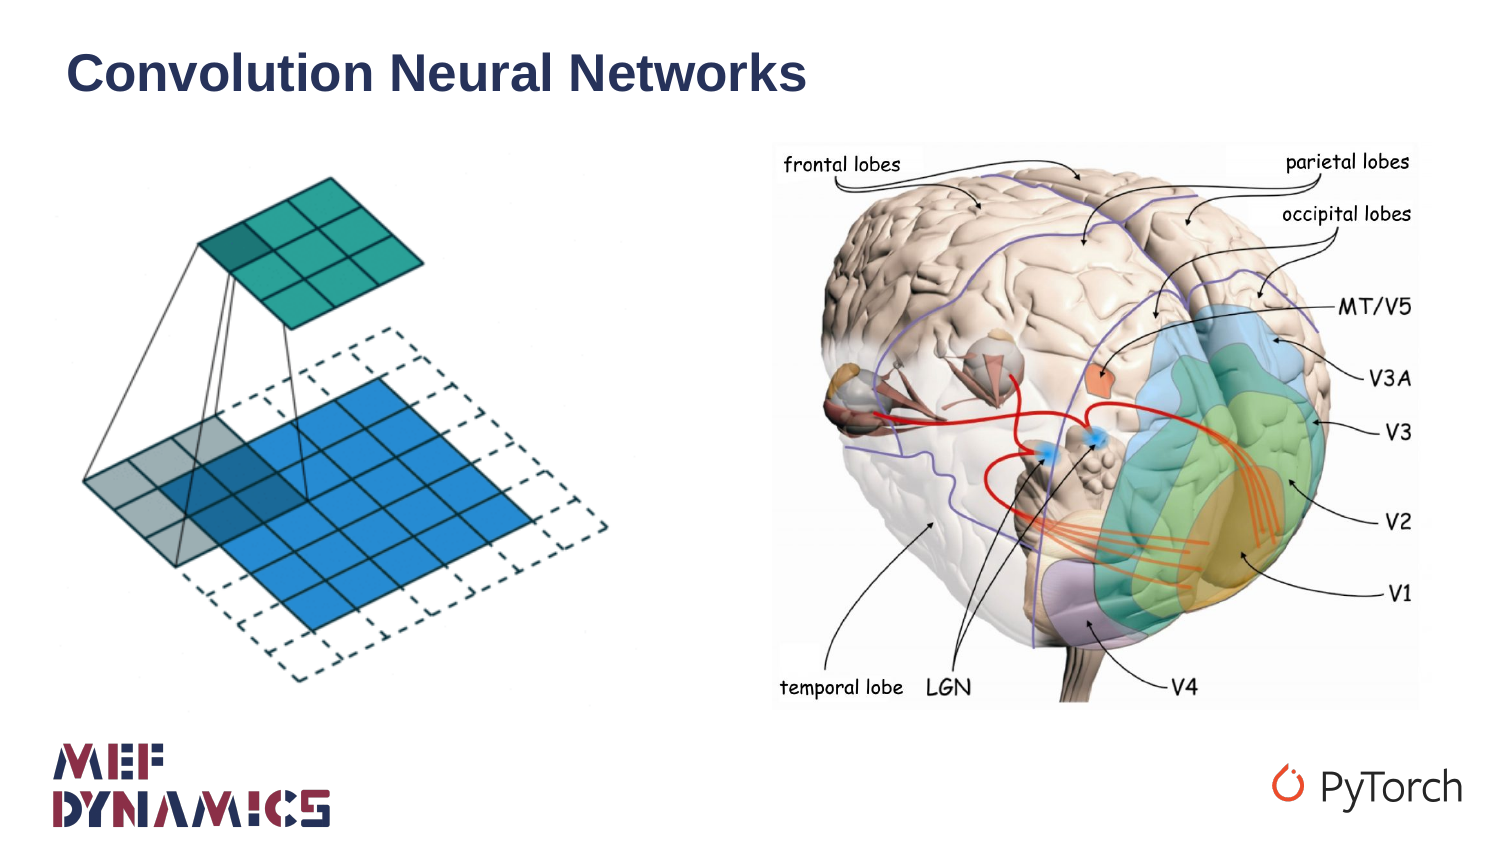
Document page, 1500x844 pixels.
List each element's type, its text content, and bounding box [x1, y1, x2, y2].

picture [1258, 734, 1475, 838]
picture [50, 146, 640, 715]
picture [772, 142, 1432, 711]
title Convolution Neural Networks [51, 23, 1449, 118]
picture [50, 742, 333, 830]
